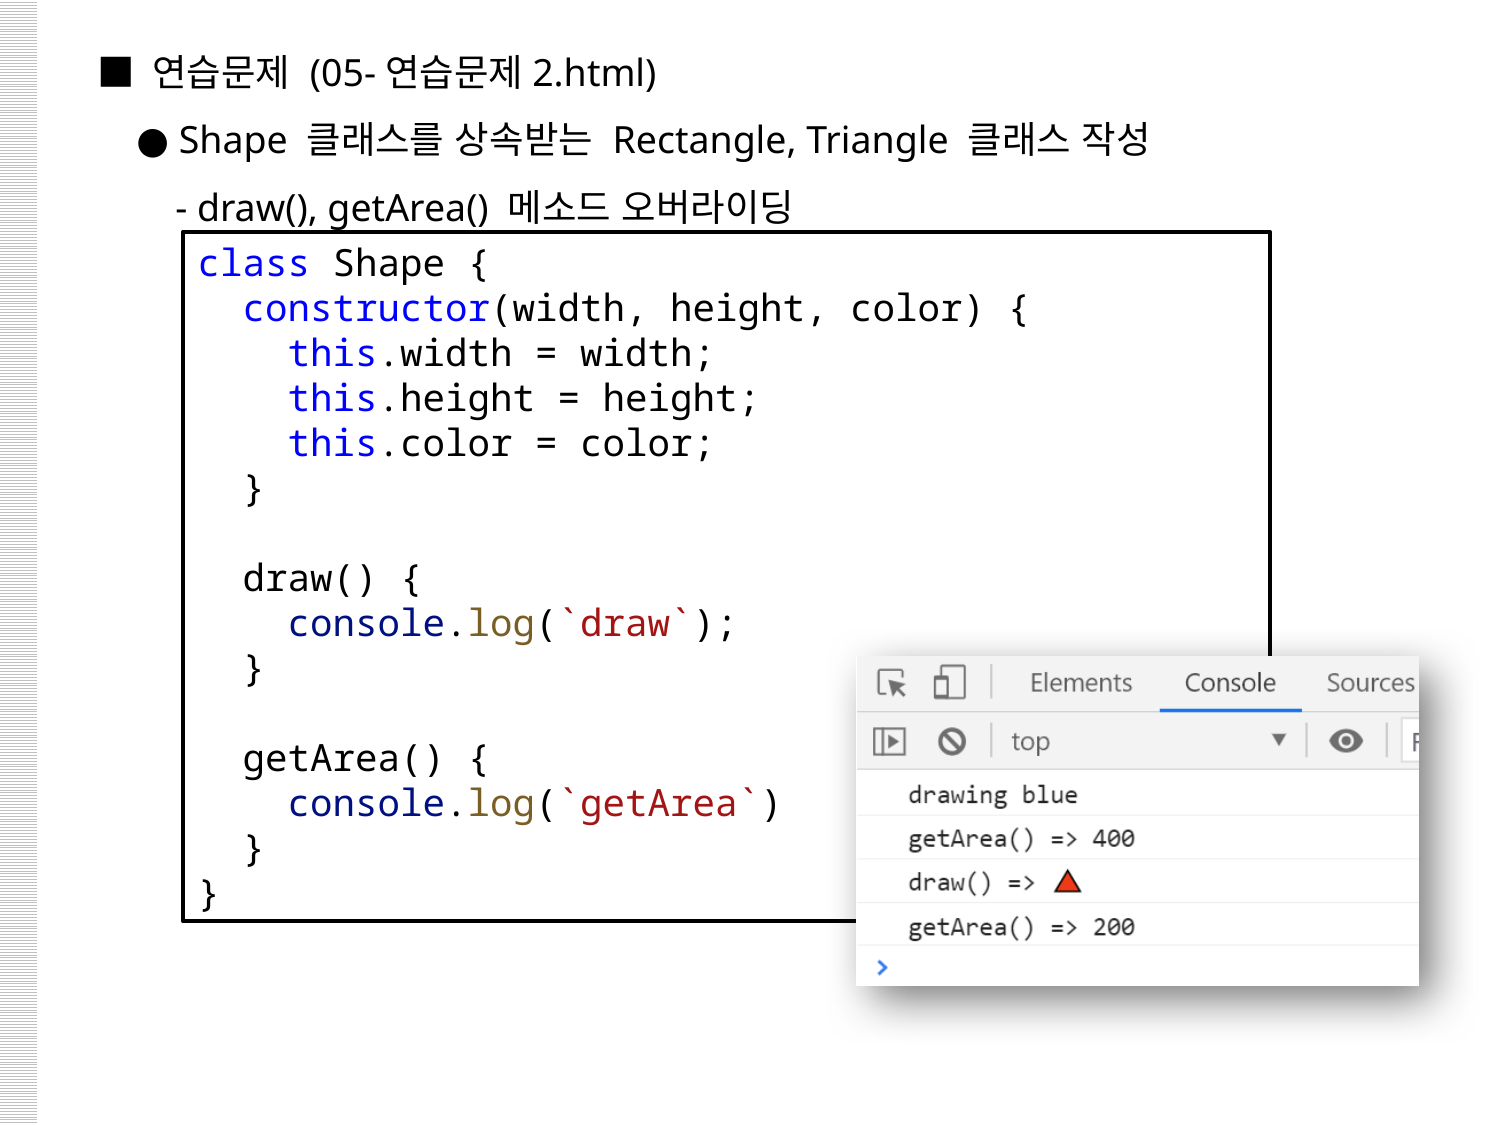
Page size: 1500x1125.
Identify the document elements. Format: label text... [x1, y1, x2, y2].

text_box [847, 657, 856, 923]
text_box [860, 648, 1272, 656]
text_box class Shape { constructor(width, height, color) { this.width = width; this.height = height; this.color = color; } draw() { console.log(`draw`); } getArea() { console.log(`getArea`) } } [181, 230, 1272, 923]
picture [856, 656, 1419, 986]
text_box ■ 연습문제 (05-연습문제2.html) ● Shape 클래스를 상속받는 Rectangle, Triangle 클래스 작성 - draw(), getArea() 메소드 오버라이딩 [82, 19, 1166, 237]
